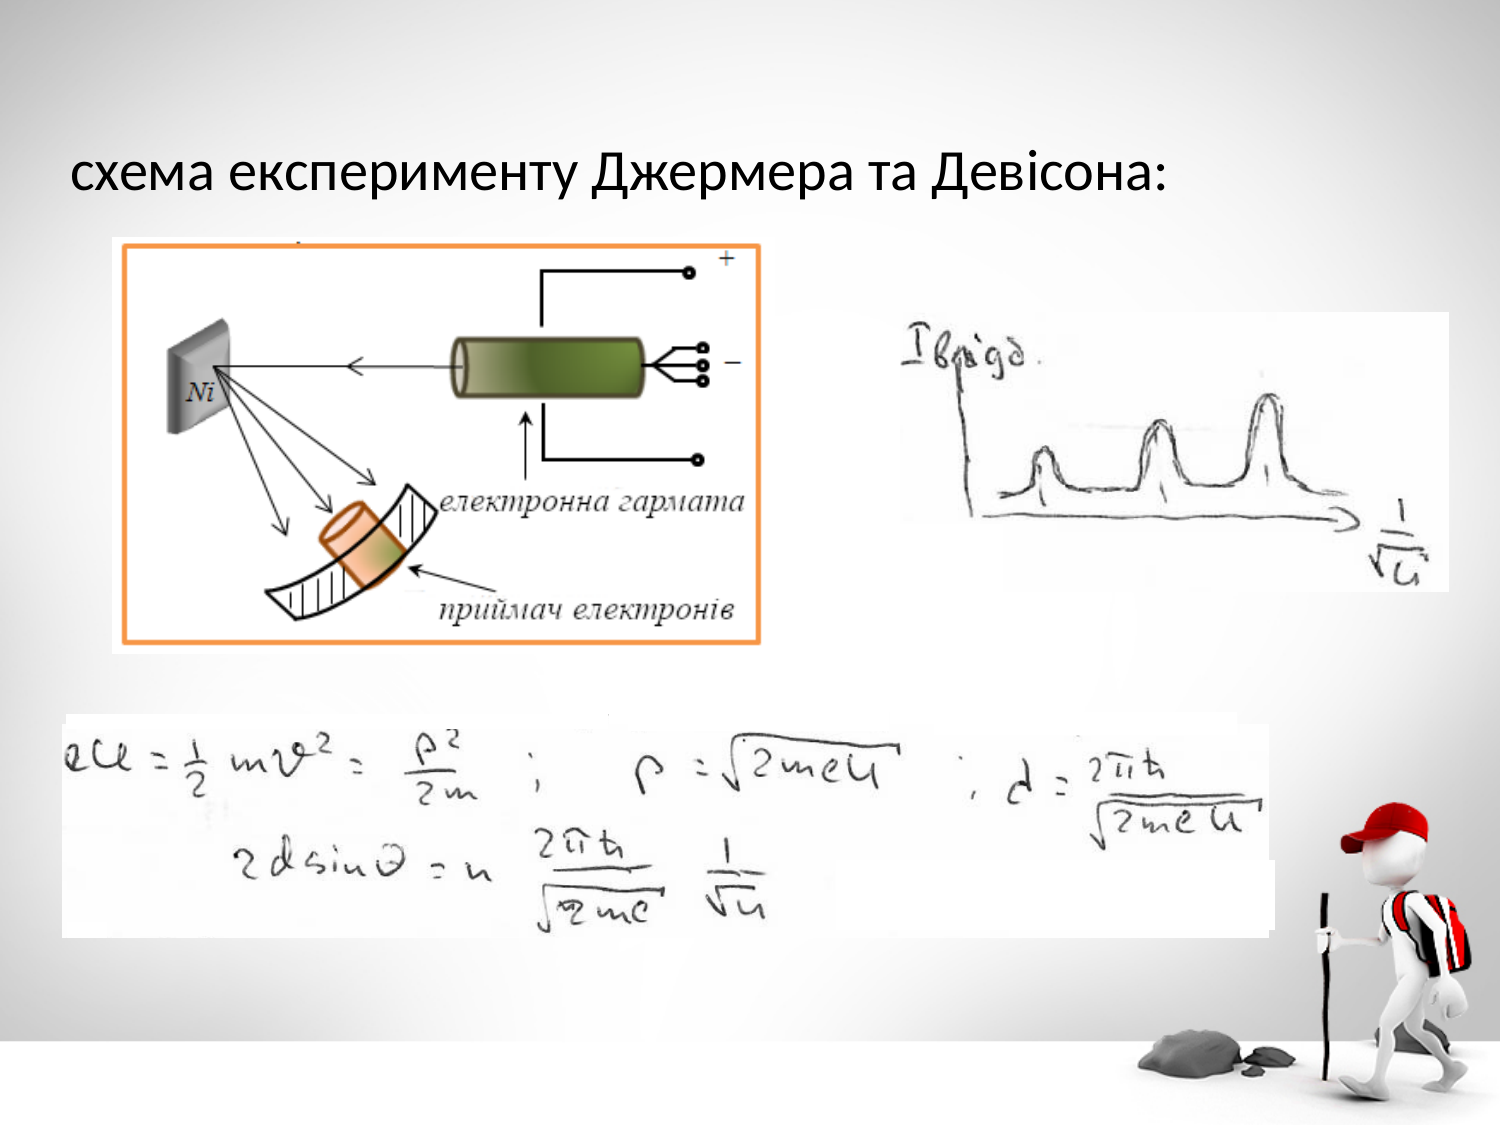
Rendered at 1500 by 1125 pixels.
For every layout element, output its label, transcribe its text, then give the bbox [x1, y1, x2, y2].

text_box схема експерименту Джермера та Девісона: [55, 125, 1185, 210]
picture [0, 0, 1500, 1125]
